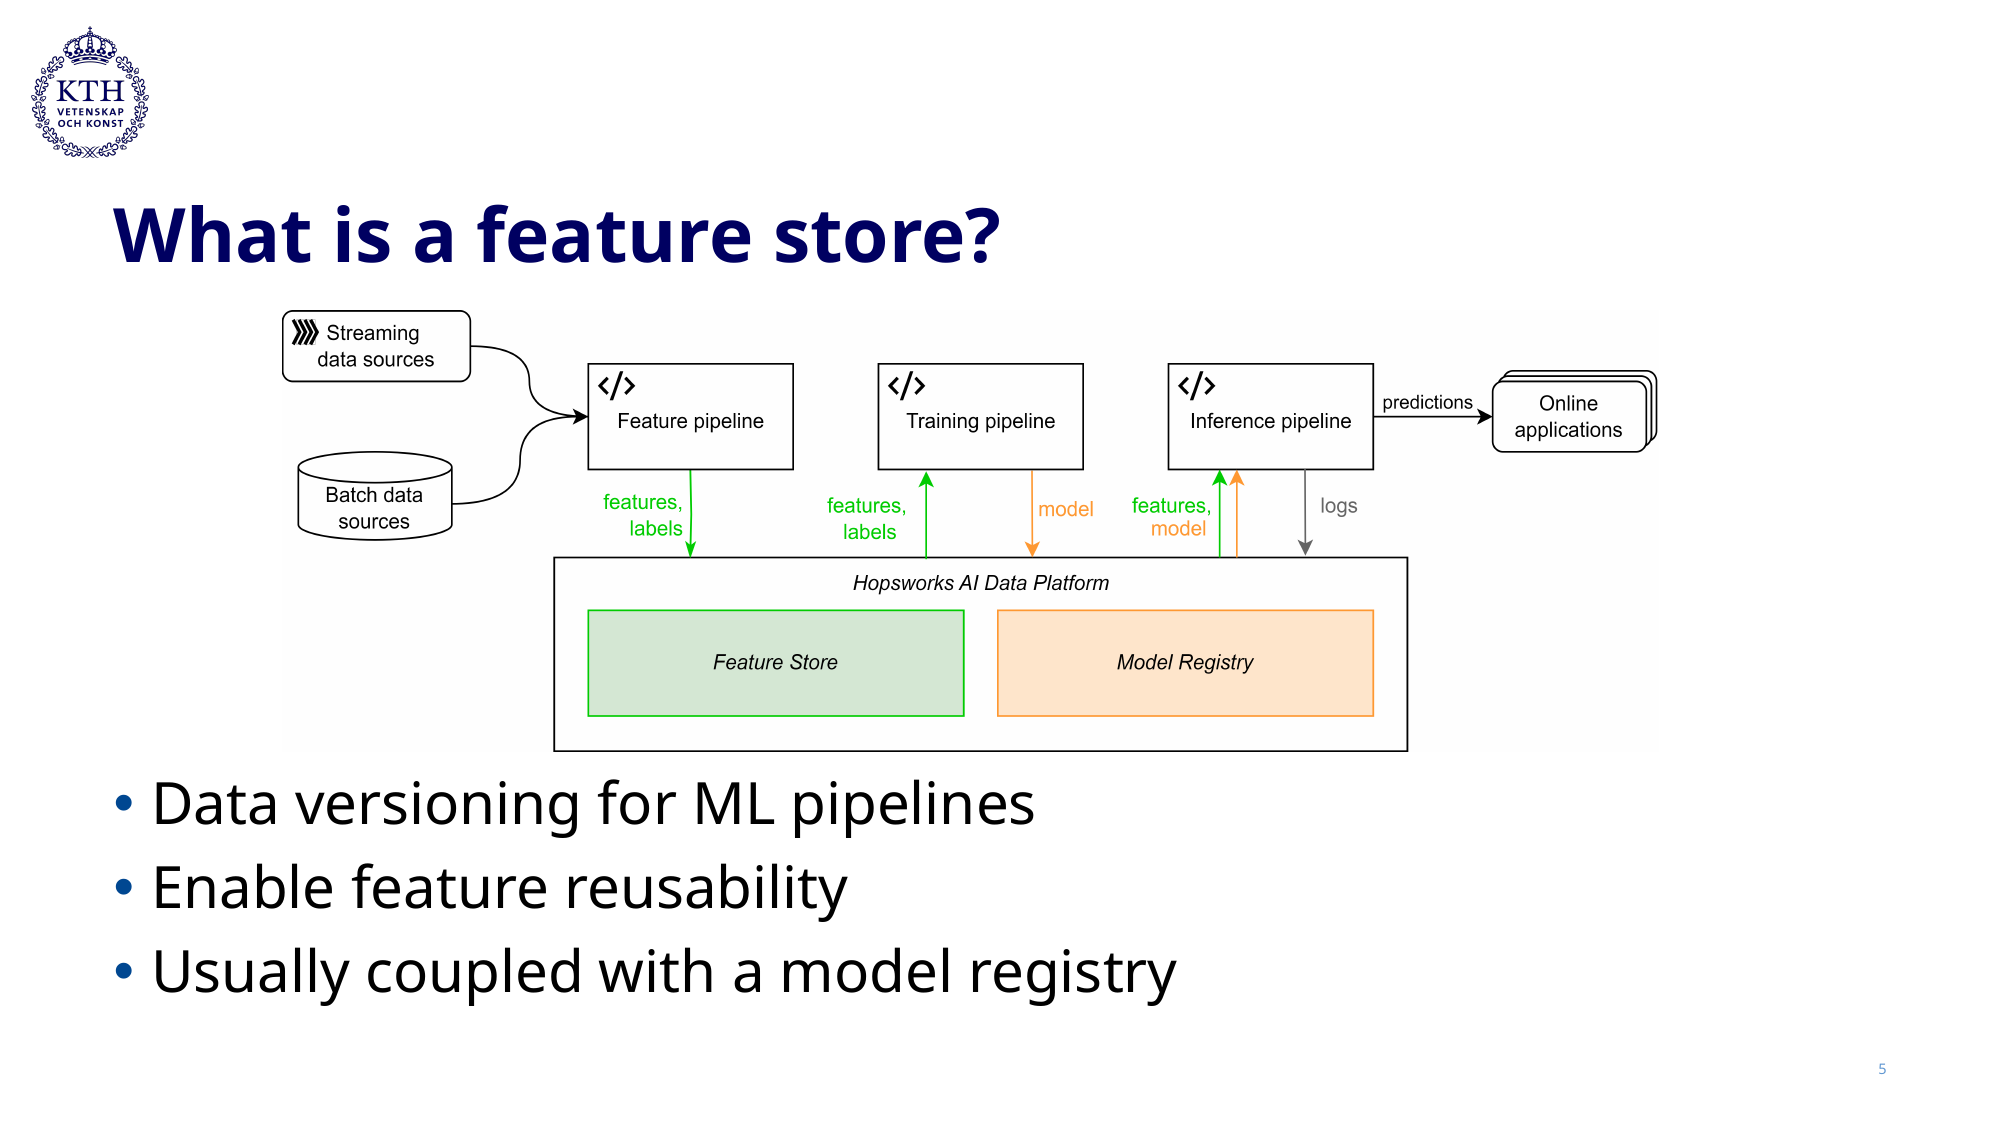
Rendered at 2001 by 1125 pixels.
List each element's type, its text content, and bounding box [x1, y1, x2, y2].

title What is a feature store? [98, 179, 1902, 273]
list Data versioning for ML pipelines Enable feature reusability Usually coupled with a model registry [98, 766, 1902, 1039]
picture [31, 26, 149, 158]
slide_number 5 [1451, 1061, 1902, 1078]
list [282, 310, 1659, 752]
